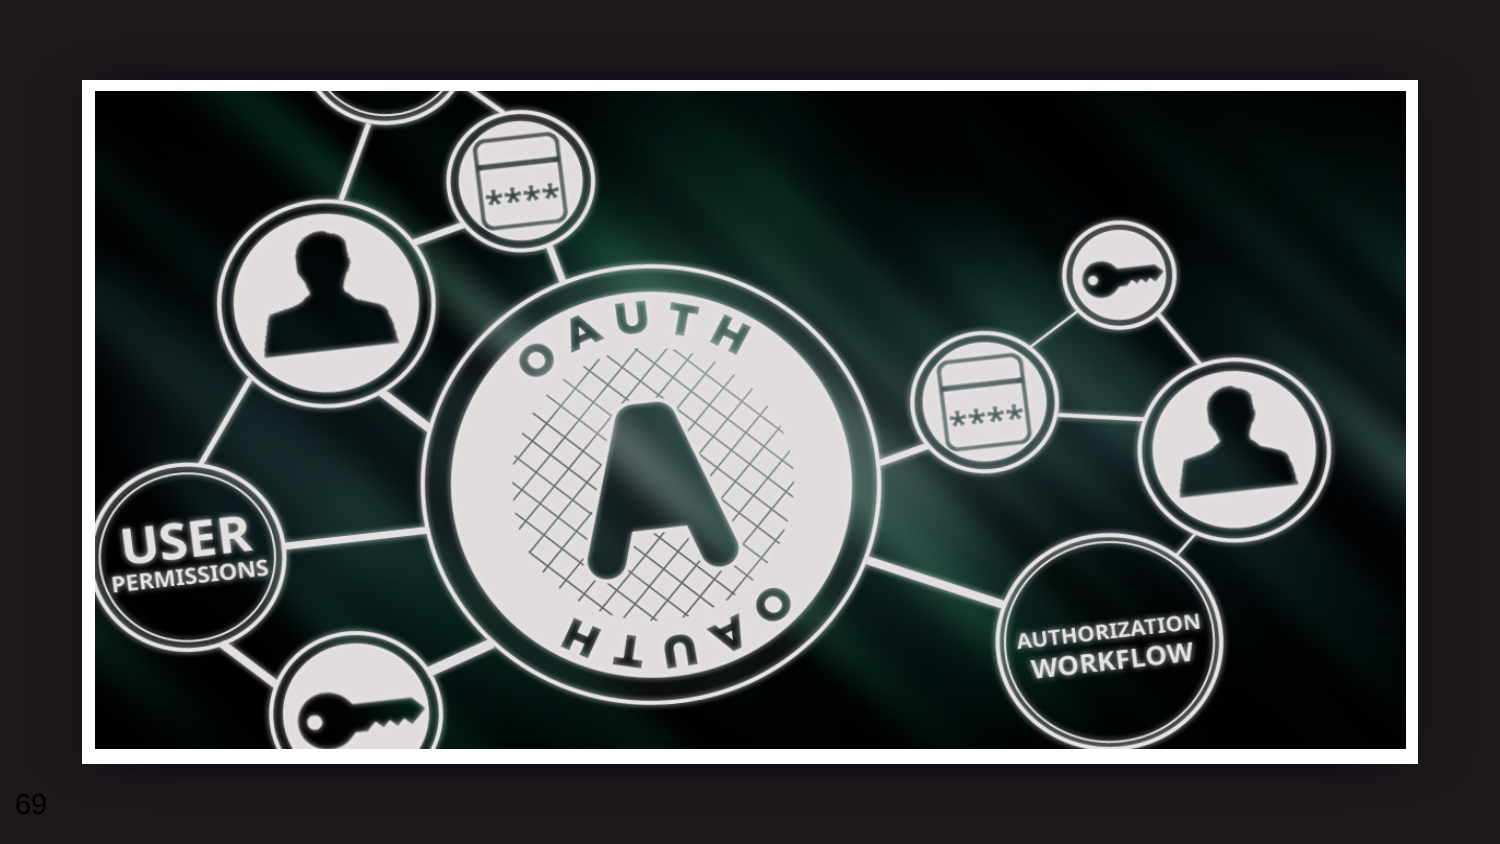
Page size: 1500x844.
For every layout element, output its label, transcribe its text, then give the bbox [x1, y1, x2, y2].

picture [95, 90, 1407, 750]
picture [24, 36, 1476, 762]
slide_number ‹#› [0, 762, 1500, 844]
